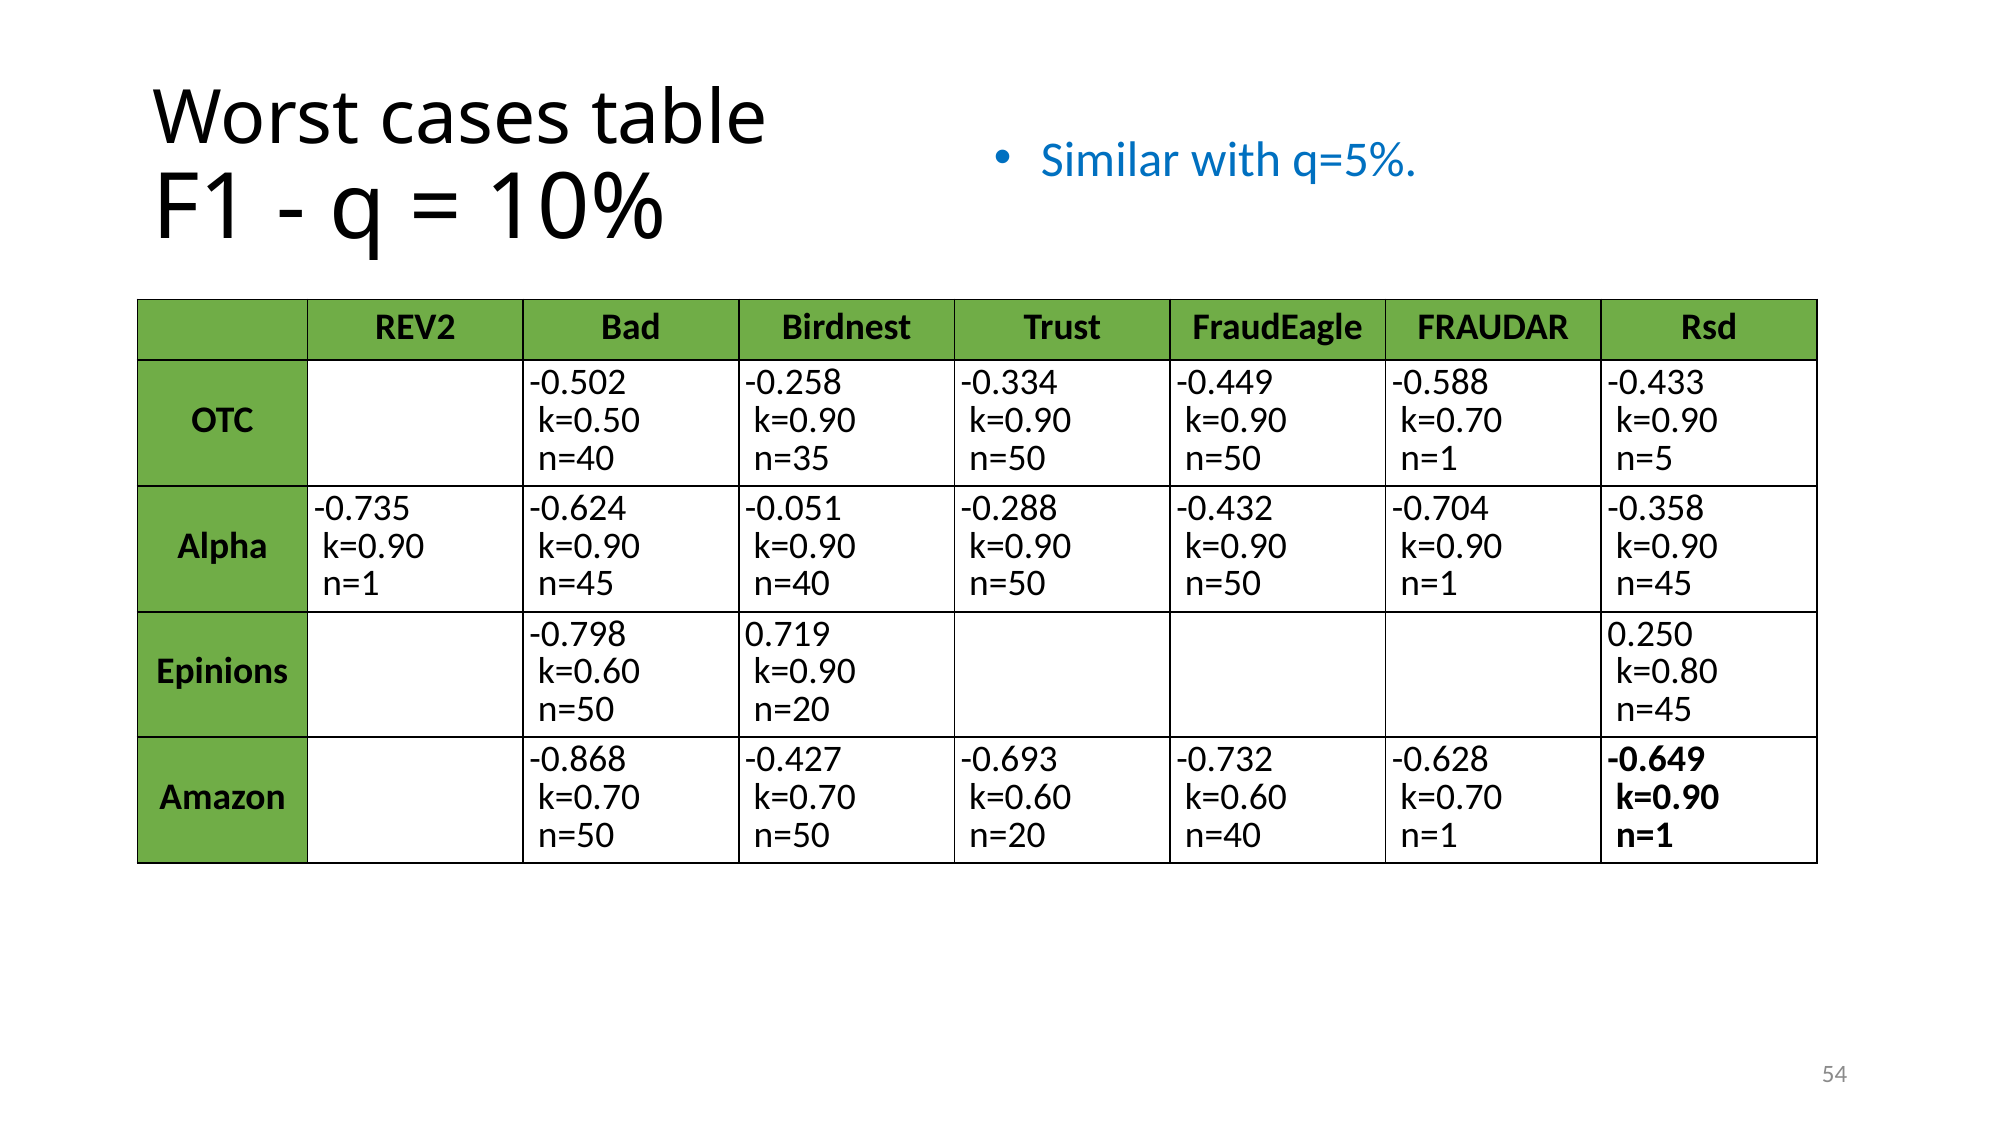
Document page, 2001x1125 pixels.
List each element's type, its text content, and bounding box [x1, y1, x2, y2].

table_cell -0.649 k=0.90 n=1 [1602, 738, 1816, 862]
table_cell -0.051 k=0.90 n=40 [740, 487, 954, 611]
table_header [138, 300, 307, 359]
table_cell -0.693 k=0.60 n=20 [955, 738, 1169, 862]
table_cell Amazon [138, 738, 307, 862]
slide_number 54 [1412, 1042, 1863, 1103]
table_cell -0.432 k=0.90 n=50 [1171, 487, 1385, 611]
table_cell -0.427 k=0.70 n=50 [740, 738, 954, 862]
table_cell [308, 361, 522, 485]
table_cell -0.334 k=0.90 n=50 [955, 361, 1169, 485]
table_cell -0.628 k=0.70 n=1 [1386, 738, 1600, 862]
table_cell [308, 613, 522, 736]
table_header Rsd [1602, 300, 1816, 359]
table_header REV2 [308, 300, 522, 359]
table_cell 0.250 k=0.80 n=45 [1602, 613, 1816, 736]
table_cell -0.449 k=0.90 n=50 [1171, 361, 1385, 485]
table_cell -0.624 k=0.90 n=45 [524, 487, 738, 611]
table_cell -0.704 k=0.90 n=1 [1386, 487, 1600, 611]
table_cell -0.502 k=0.50 n=40 [524, 361, 738, 485]
table_cell [308, 738, 522, 862]
table_header Trust [955, 300, 1169, 359]
table_cell [1171, 613, 1385, 736]
table_cell -0.868 k=0.70 n=50 [524, 738, 738, 862]
title Worst cases table F1 - q = 10% [137, 59, 1863, 278]
table_header Birdnest [740, 300, 954, 359]
table_cell -0.433 k=0.90 n=5 [1602, 361, 1816, 485]
table_cell [955, 613, 1169, 736]
table_cell [1386, 613, 1600, 736]
table_header FRAUDAR [1386, 300, 1600, 359]
text_box Similar with q=5%. [979, 119, 1433, 194]
table_header Bad [524, 300, 738, 359]
table_cell 0.719 k=0.90 n=20 [740, 613, 954, 736]
table_cell Alpha [138, 487, 307, 611]
table_cell -0.258 k=0.90 n=35 [740, 361, 954, 485]
table_header FraudEagle [1171, 300, 1385, 359]
table_cell -0.288 k=0.90 n=50 [955, 487, 1169, 611]
table_cell -0.588 k=0.70 n=1 [1386, 361, 1600, 485]
table_cell -0.358 k=0.90 n=45 [1602, 487, 1816, 611]
table_cell OTC [138, 361, 307, 485]
table_cell -0.735 k=0.90 n=1 [308, 487, 522, 611]
table_cell Epinions [138, 613, 307, 736]
table_cell -0.798 k=0.60 n=50 [524, 613, 738, 736]
table_cell -0.732 k=0.60 n=40 [1171, 738, 1385, 862]
